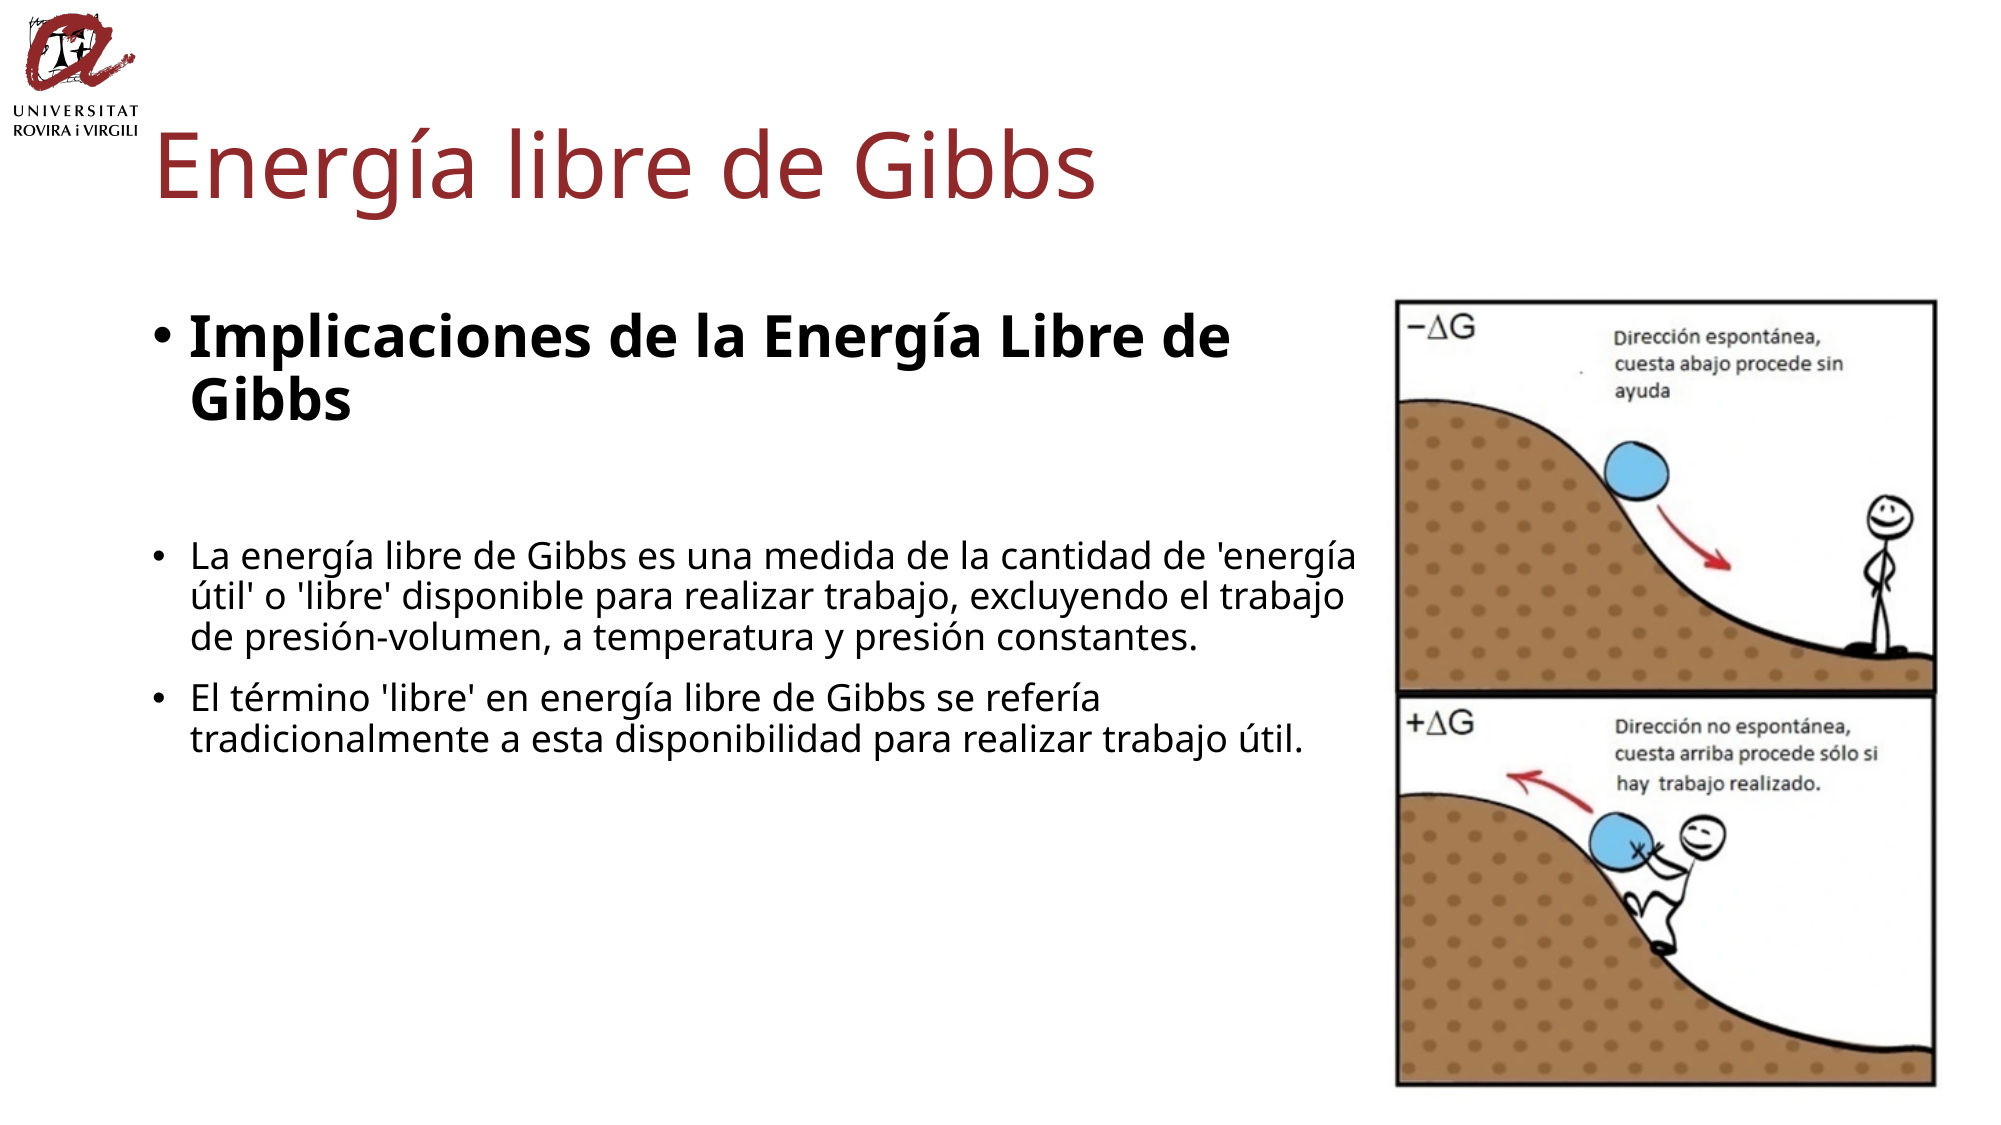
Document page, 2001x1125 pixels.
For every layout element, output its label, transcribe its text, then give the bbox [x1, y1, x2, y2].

picture [14, 13, 138, 136]
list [1386, 292, 1943, 1097]
list Implicaciones de la Energía Libre de Gibbs La energía libre de Gibbs es una medida de la cantidad de 'energía útil' o 'libre' disponible para realizar trabajo, excluyendo el trabajo de presión-volumen, a temperatura y presión constantes. El término 'libre' en energía libre de Gibbs se refería tradicionalmente a esta disponibilidad para realizar trabajo útil. [137, 299, 1386, 1014]
title Energía libre de Gibbs [137, 59, 1863, 278]
